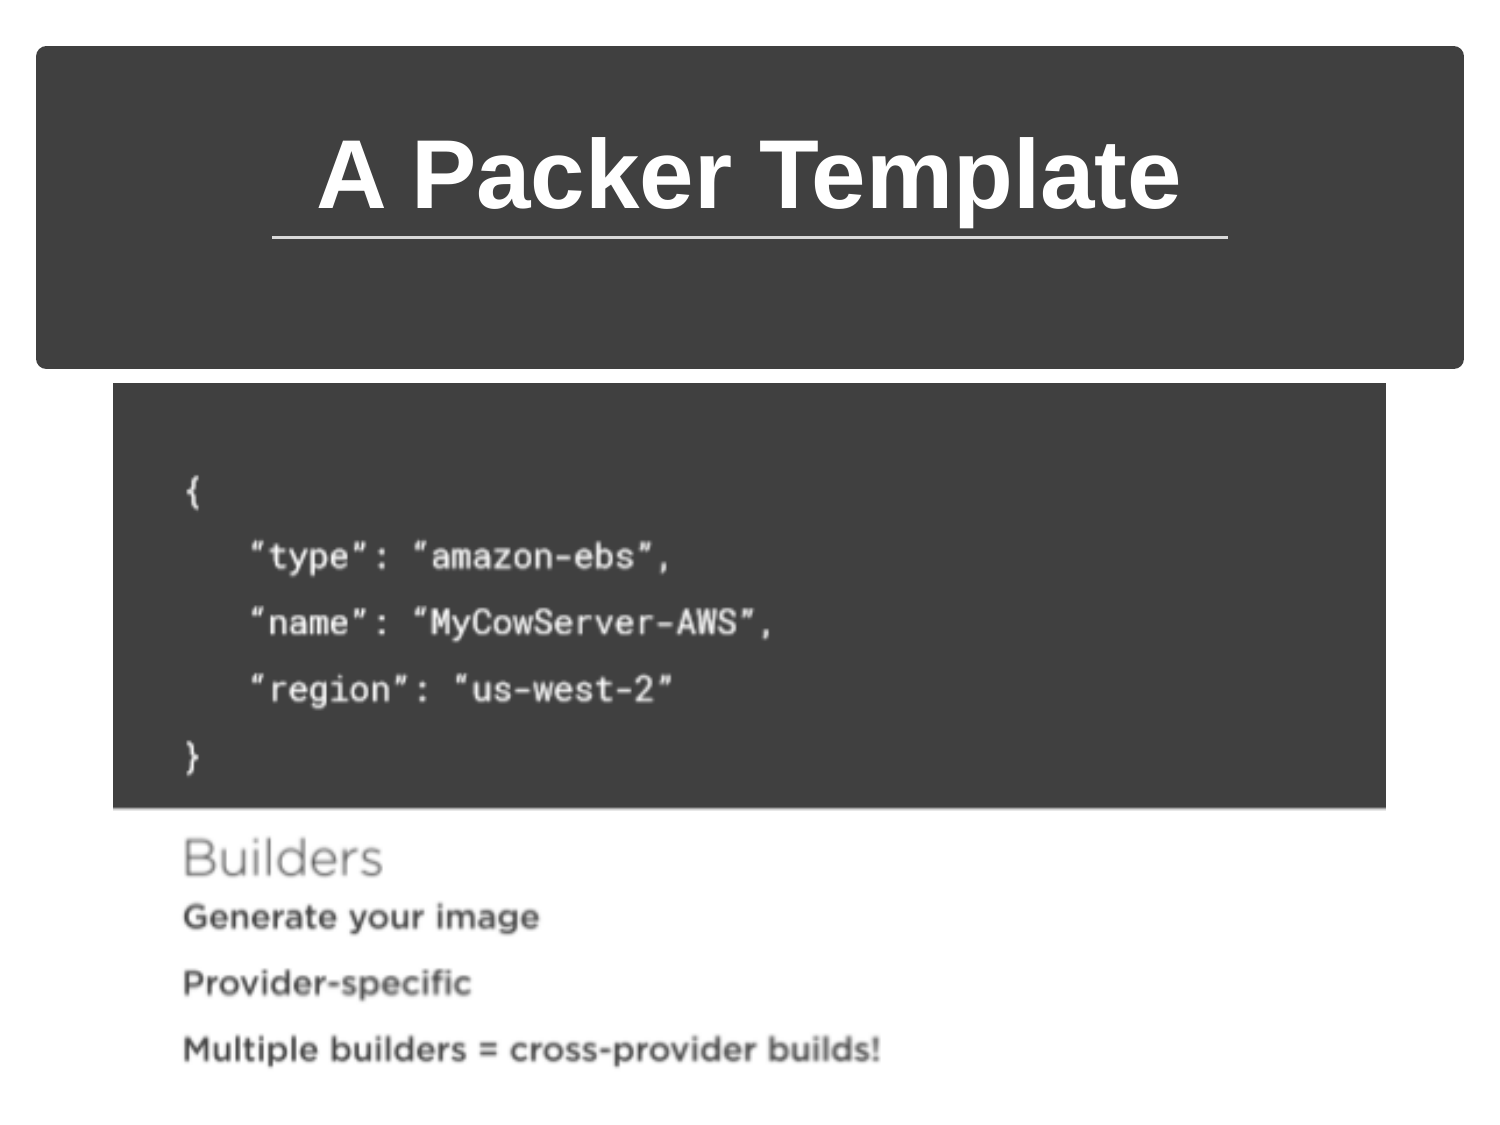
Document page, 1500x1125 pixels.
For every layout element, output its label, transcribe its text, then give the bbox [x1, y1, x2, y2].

picture [113, 382, 1387, 1125]
text_box [44, 54, 1456, 361]
title A Packer Template [64, 56, 1436, 238]
